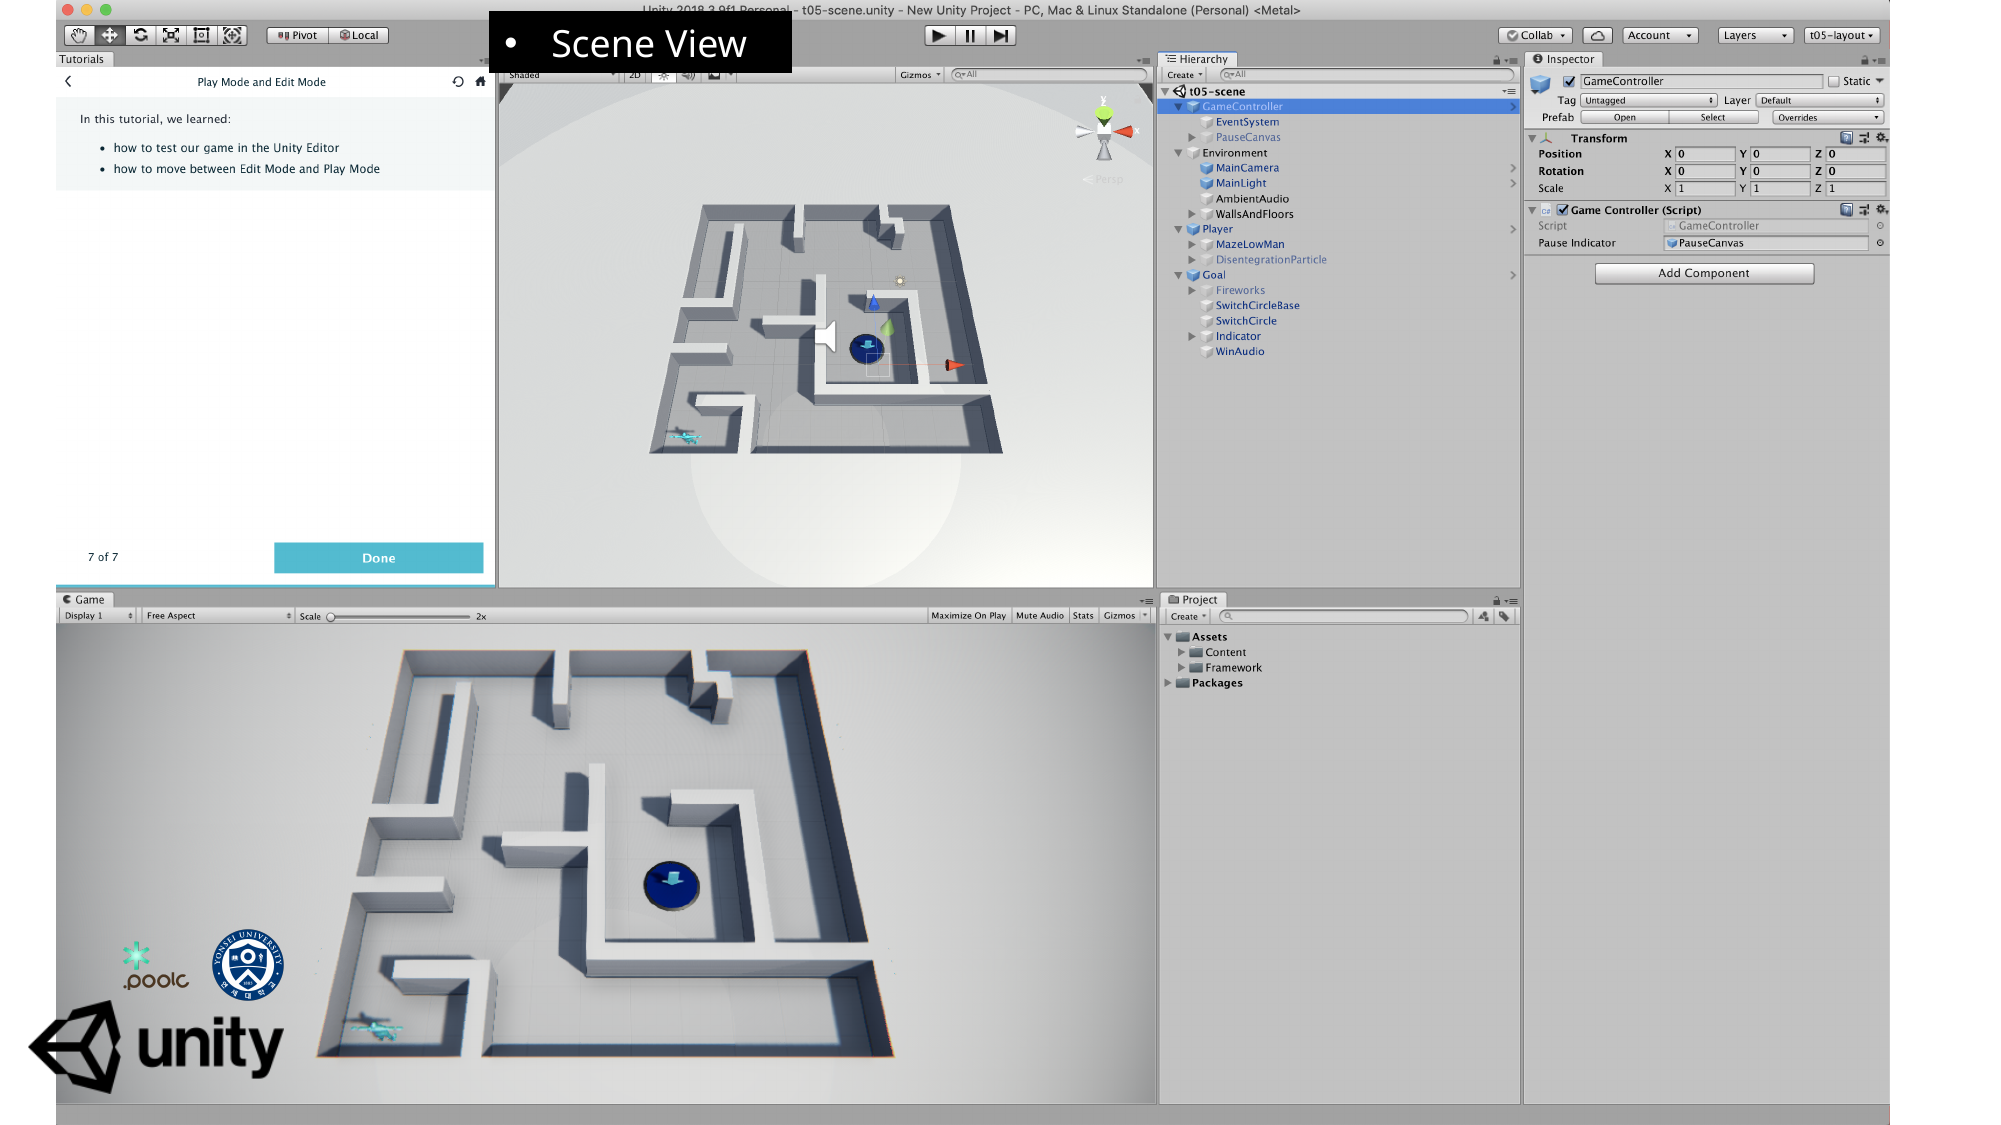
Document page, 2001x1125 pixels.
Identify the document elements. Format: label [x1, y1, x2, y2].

picture [56, 0, 1890, 1125]
text_box [28, 928, 284, 1094]
